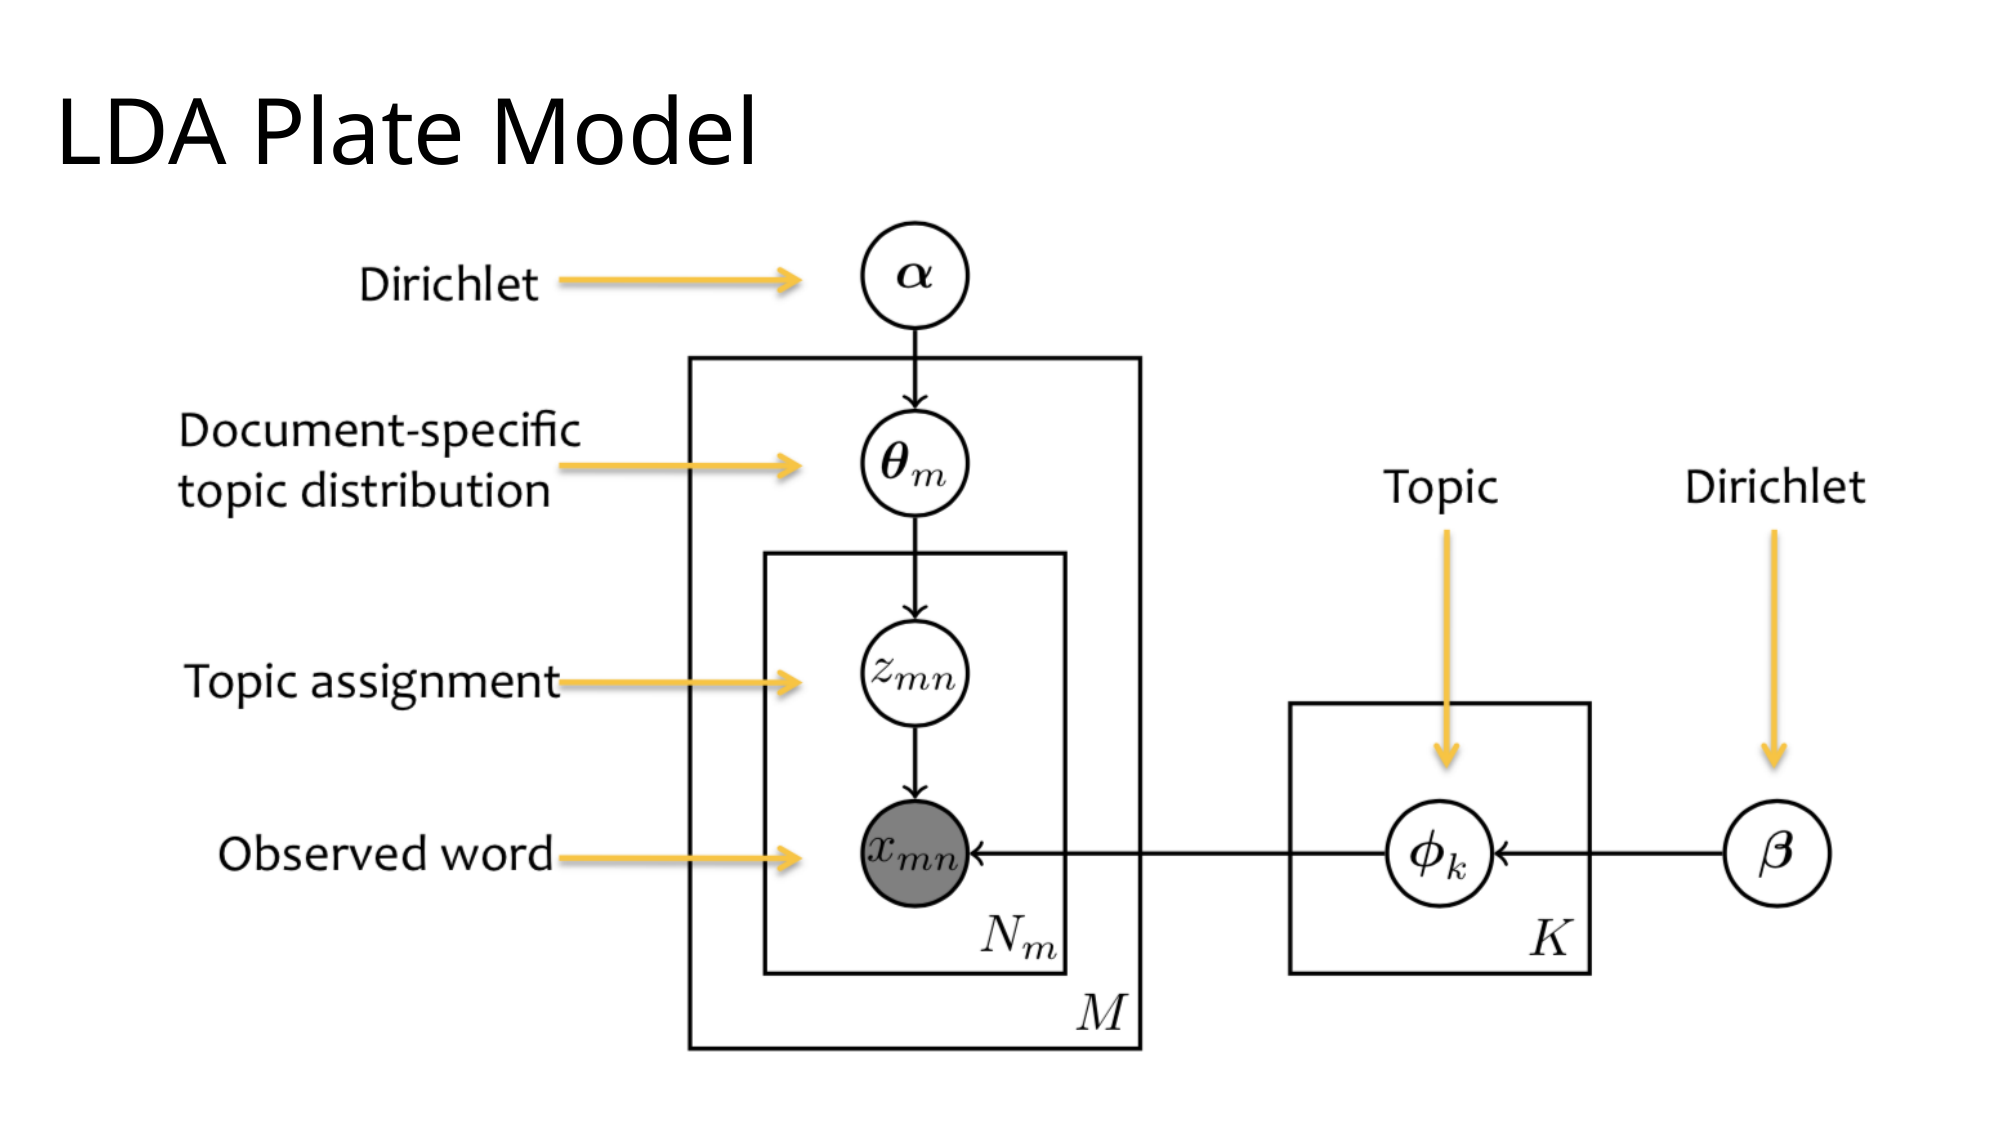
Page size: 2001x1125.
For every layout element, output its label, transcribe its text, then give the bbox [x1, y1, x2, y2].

title LDA Plate Model [39, 26, 1765, 244]
picture [140, 195, 1900, 1079]
